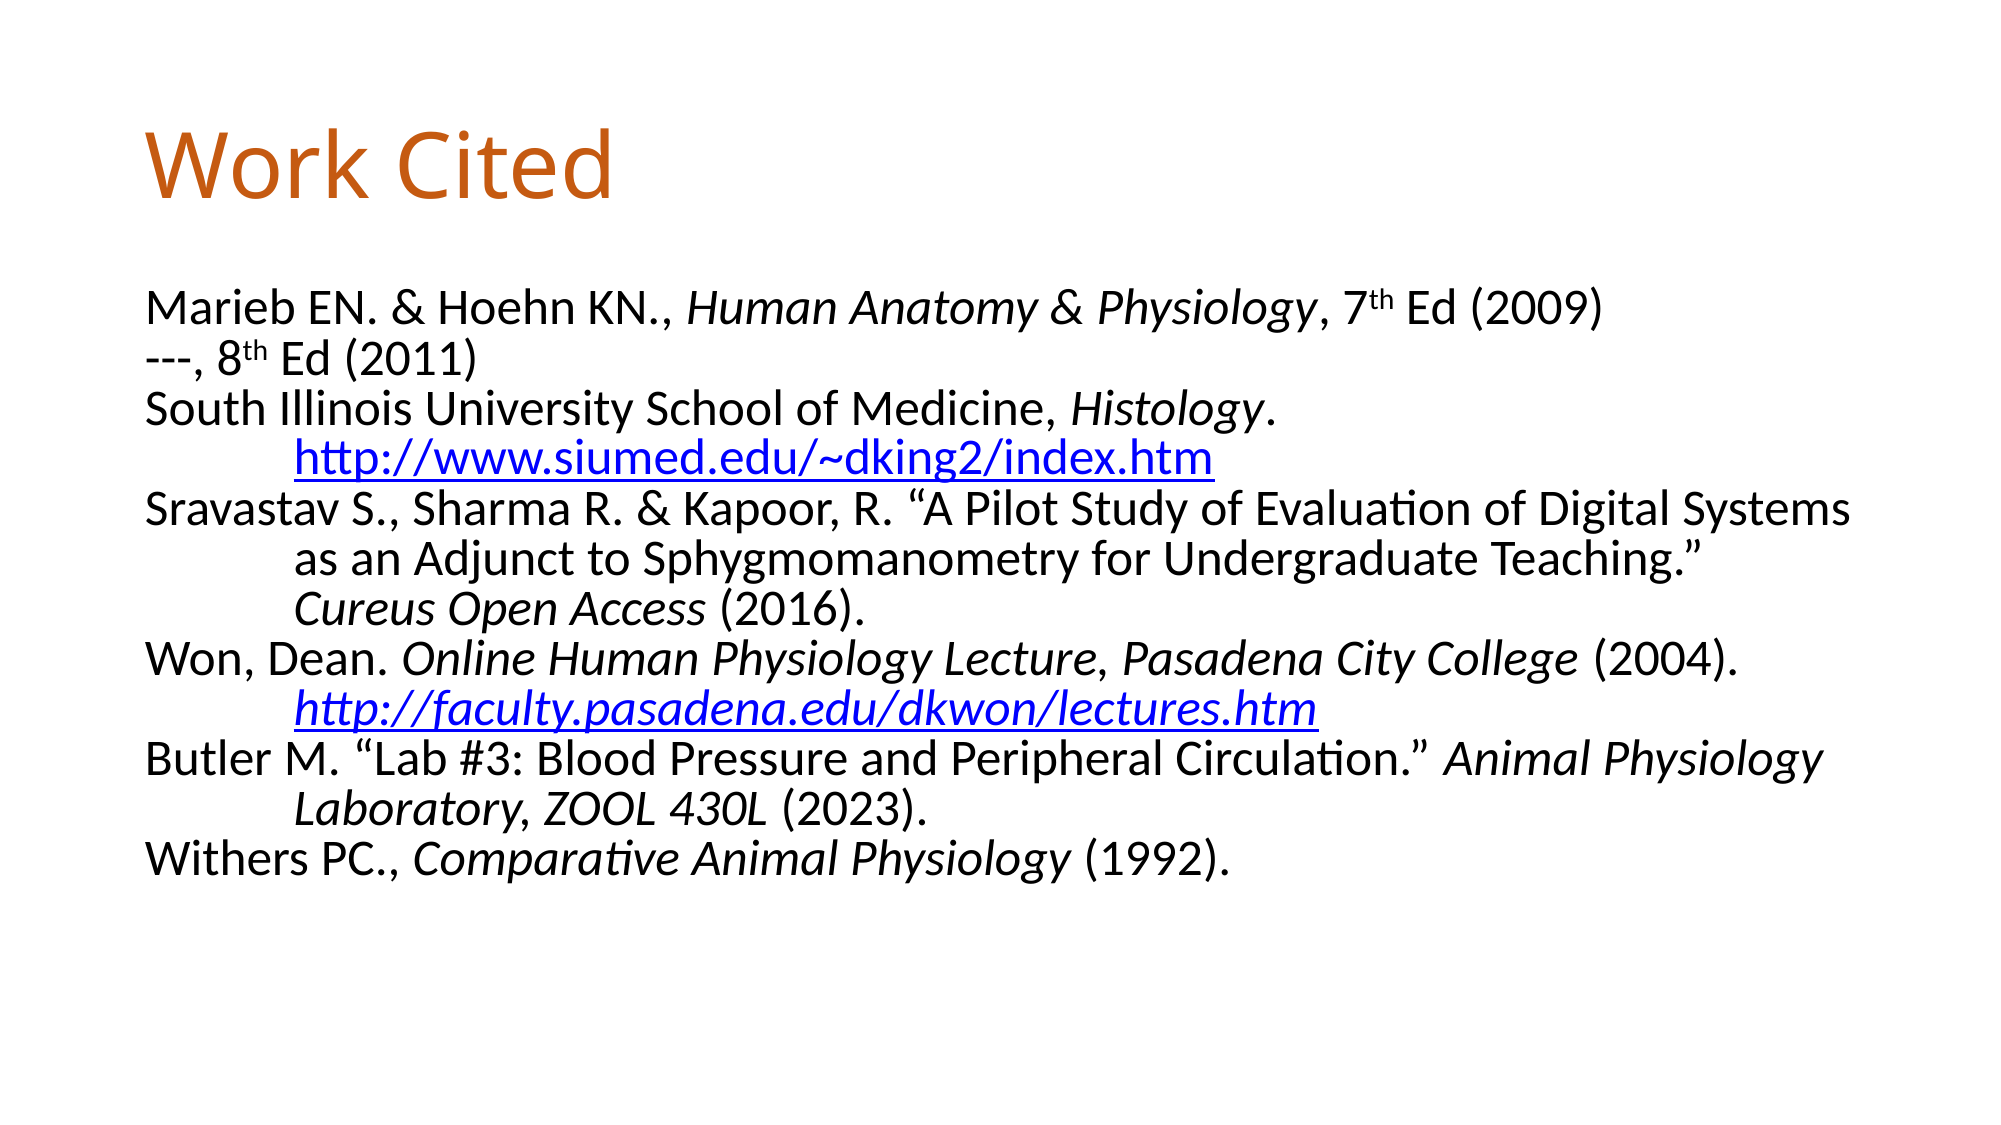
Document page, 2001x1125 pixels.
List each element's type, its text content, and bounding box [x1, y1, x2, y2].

title Work Cited [136, 59, 1863, 276]
list Marieb EN. & Hoehn KN., Human Anatomy & Physiology, 7th Ed (2009) ---, 8th Ed (2011) South Illinois University School of Medicine, Histology. http://www.siumed.edu/~dking2/index.htm Sravastav S., Sharma R. & Kapoor, R. “A Pilot Study of Evaluation of Digital Systems as an Adjunct to Sphygmomanometry for Undergraduate Teaching.” Cureus Open Access (2016). Won, Dean. Online Human Physiology Lecture, Pasadena City College (2004). http://faculty.pasadena.edu/dkwon/lectures.htm Butler M. “Lab #3: Blood Pressure and Peripheral Circulation.” Animal Physiology Laboratory, ZOOL 430L (2023). Withers PC., Comparative Animal Physiology (1992). [136, 276, 1863, 992]
